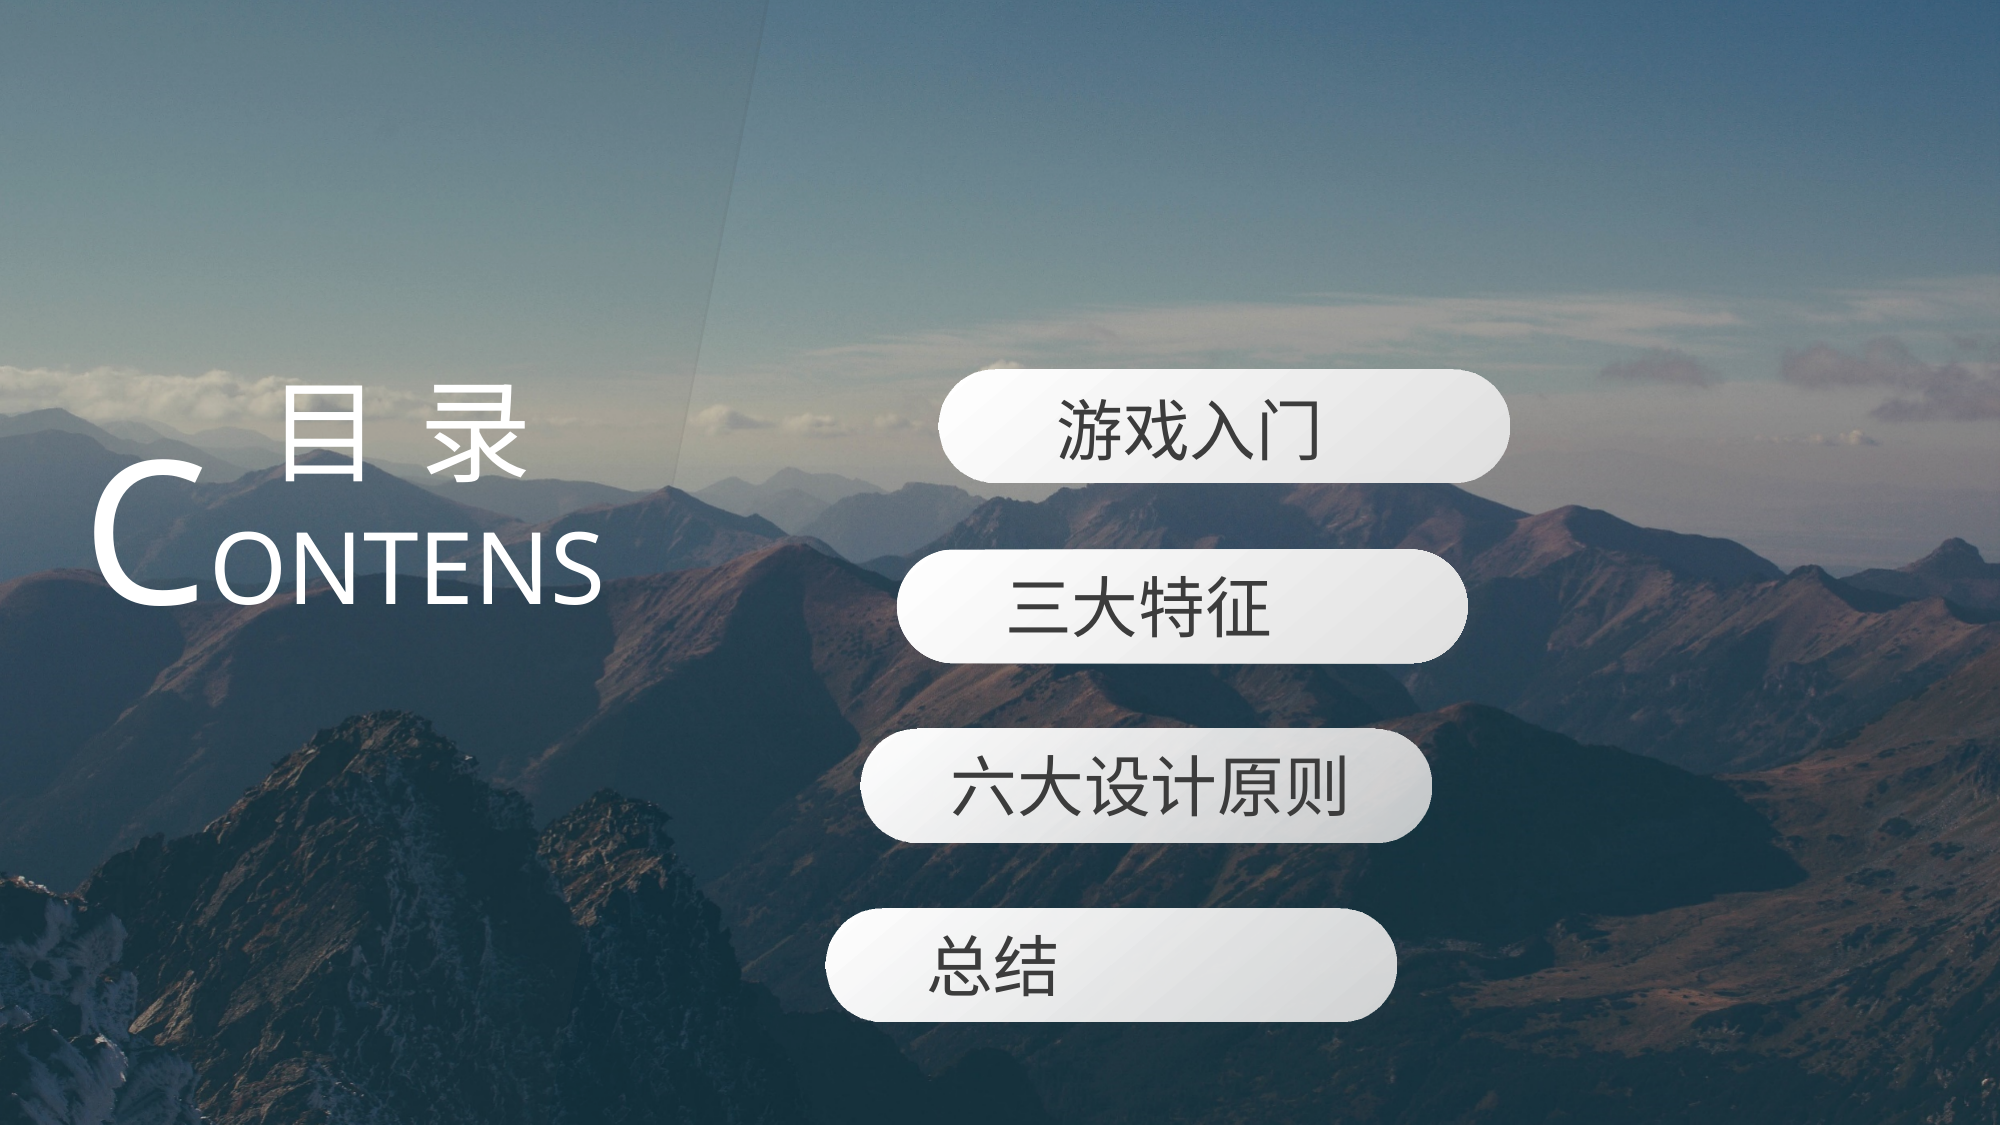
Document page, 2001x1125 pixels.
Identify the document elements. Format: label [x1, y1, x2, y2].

text_box [825, 908, 1405, 1022]
picture [0, 0, 2000, 1125]
text_box [938, 369, 1509, 483]
text_box [896, 549, 1468, 664]
text_box [860, 728, 1443, 843]
